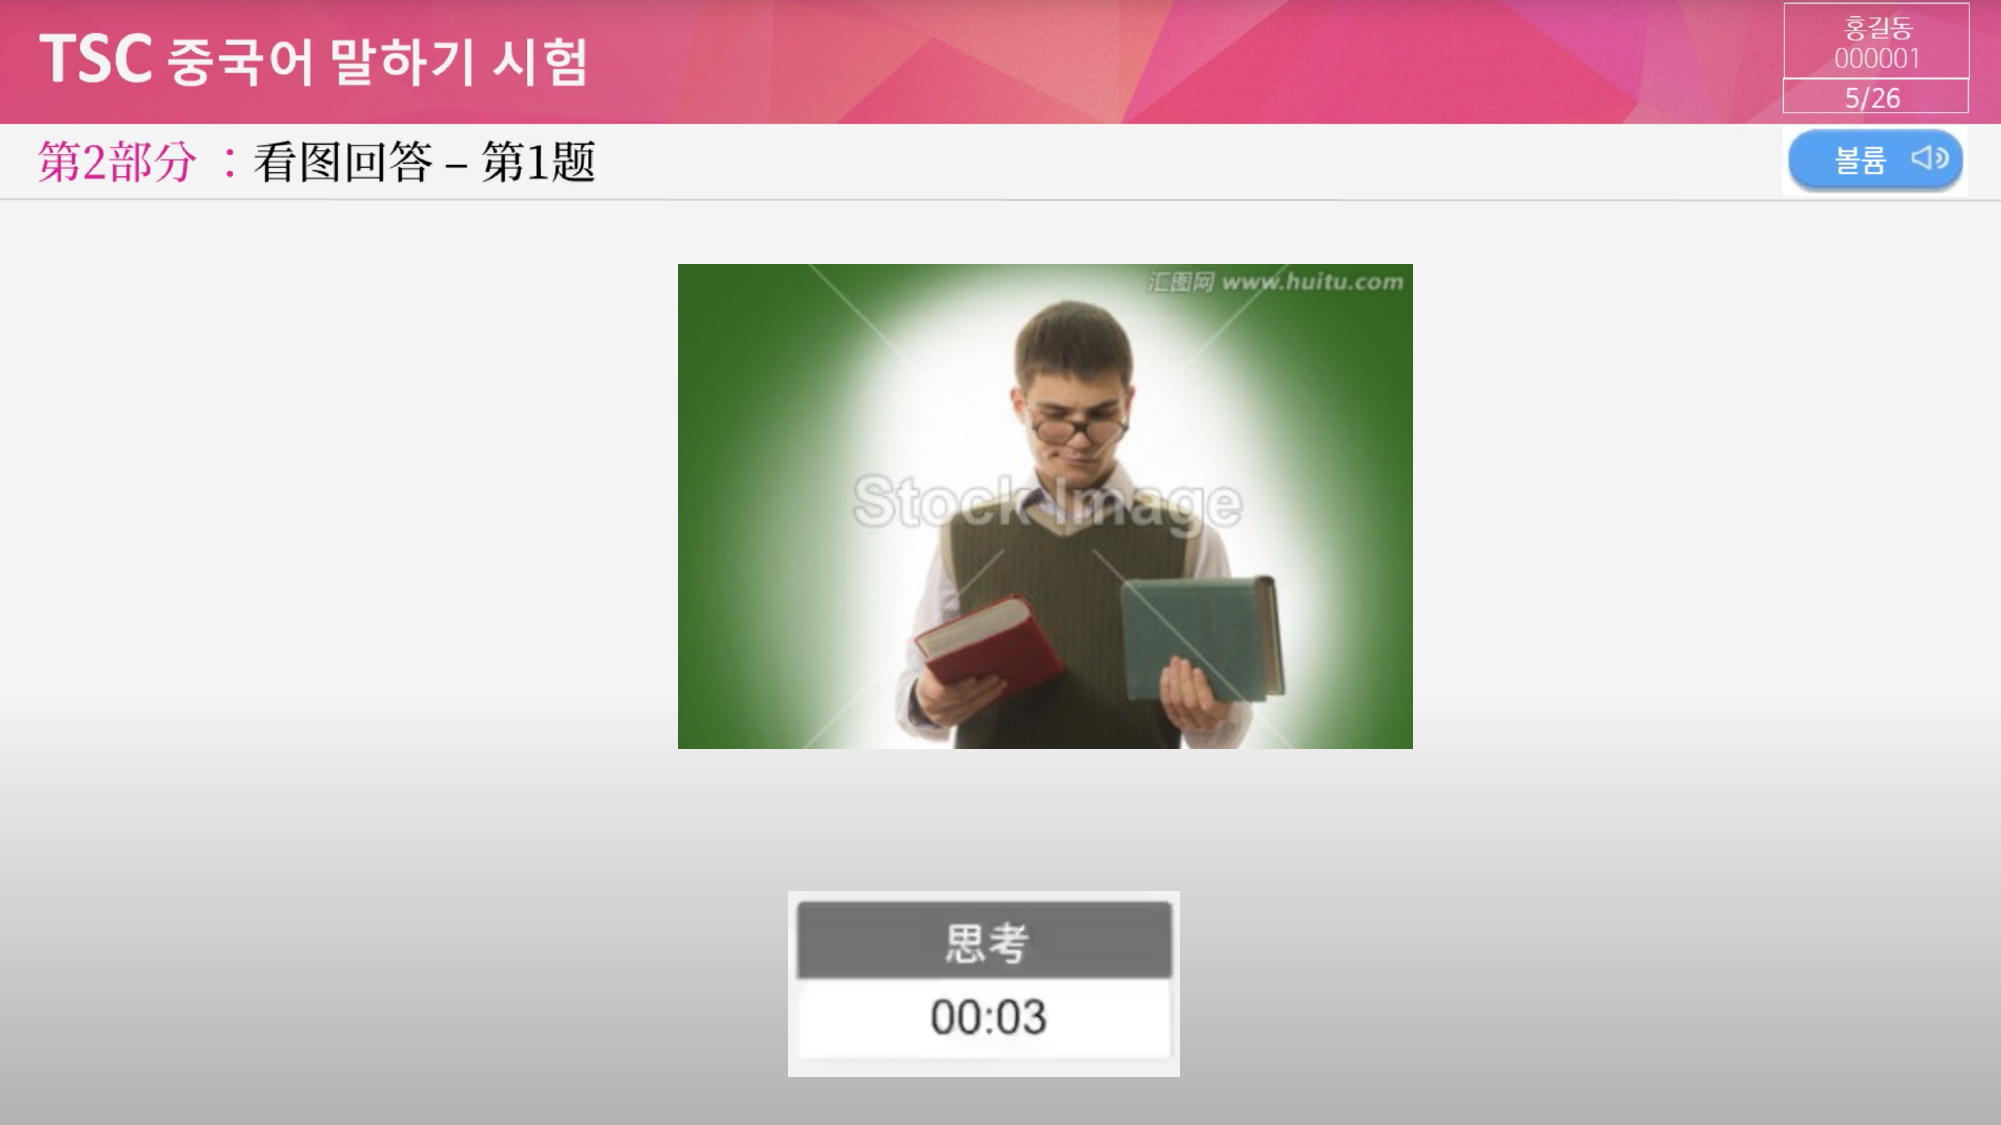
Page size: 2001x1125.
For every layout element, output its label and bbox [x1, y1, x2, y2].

text_box [787, 890, 1181, 1078]
picture [0, 0, 2001, 1125]
